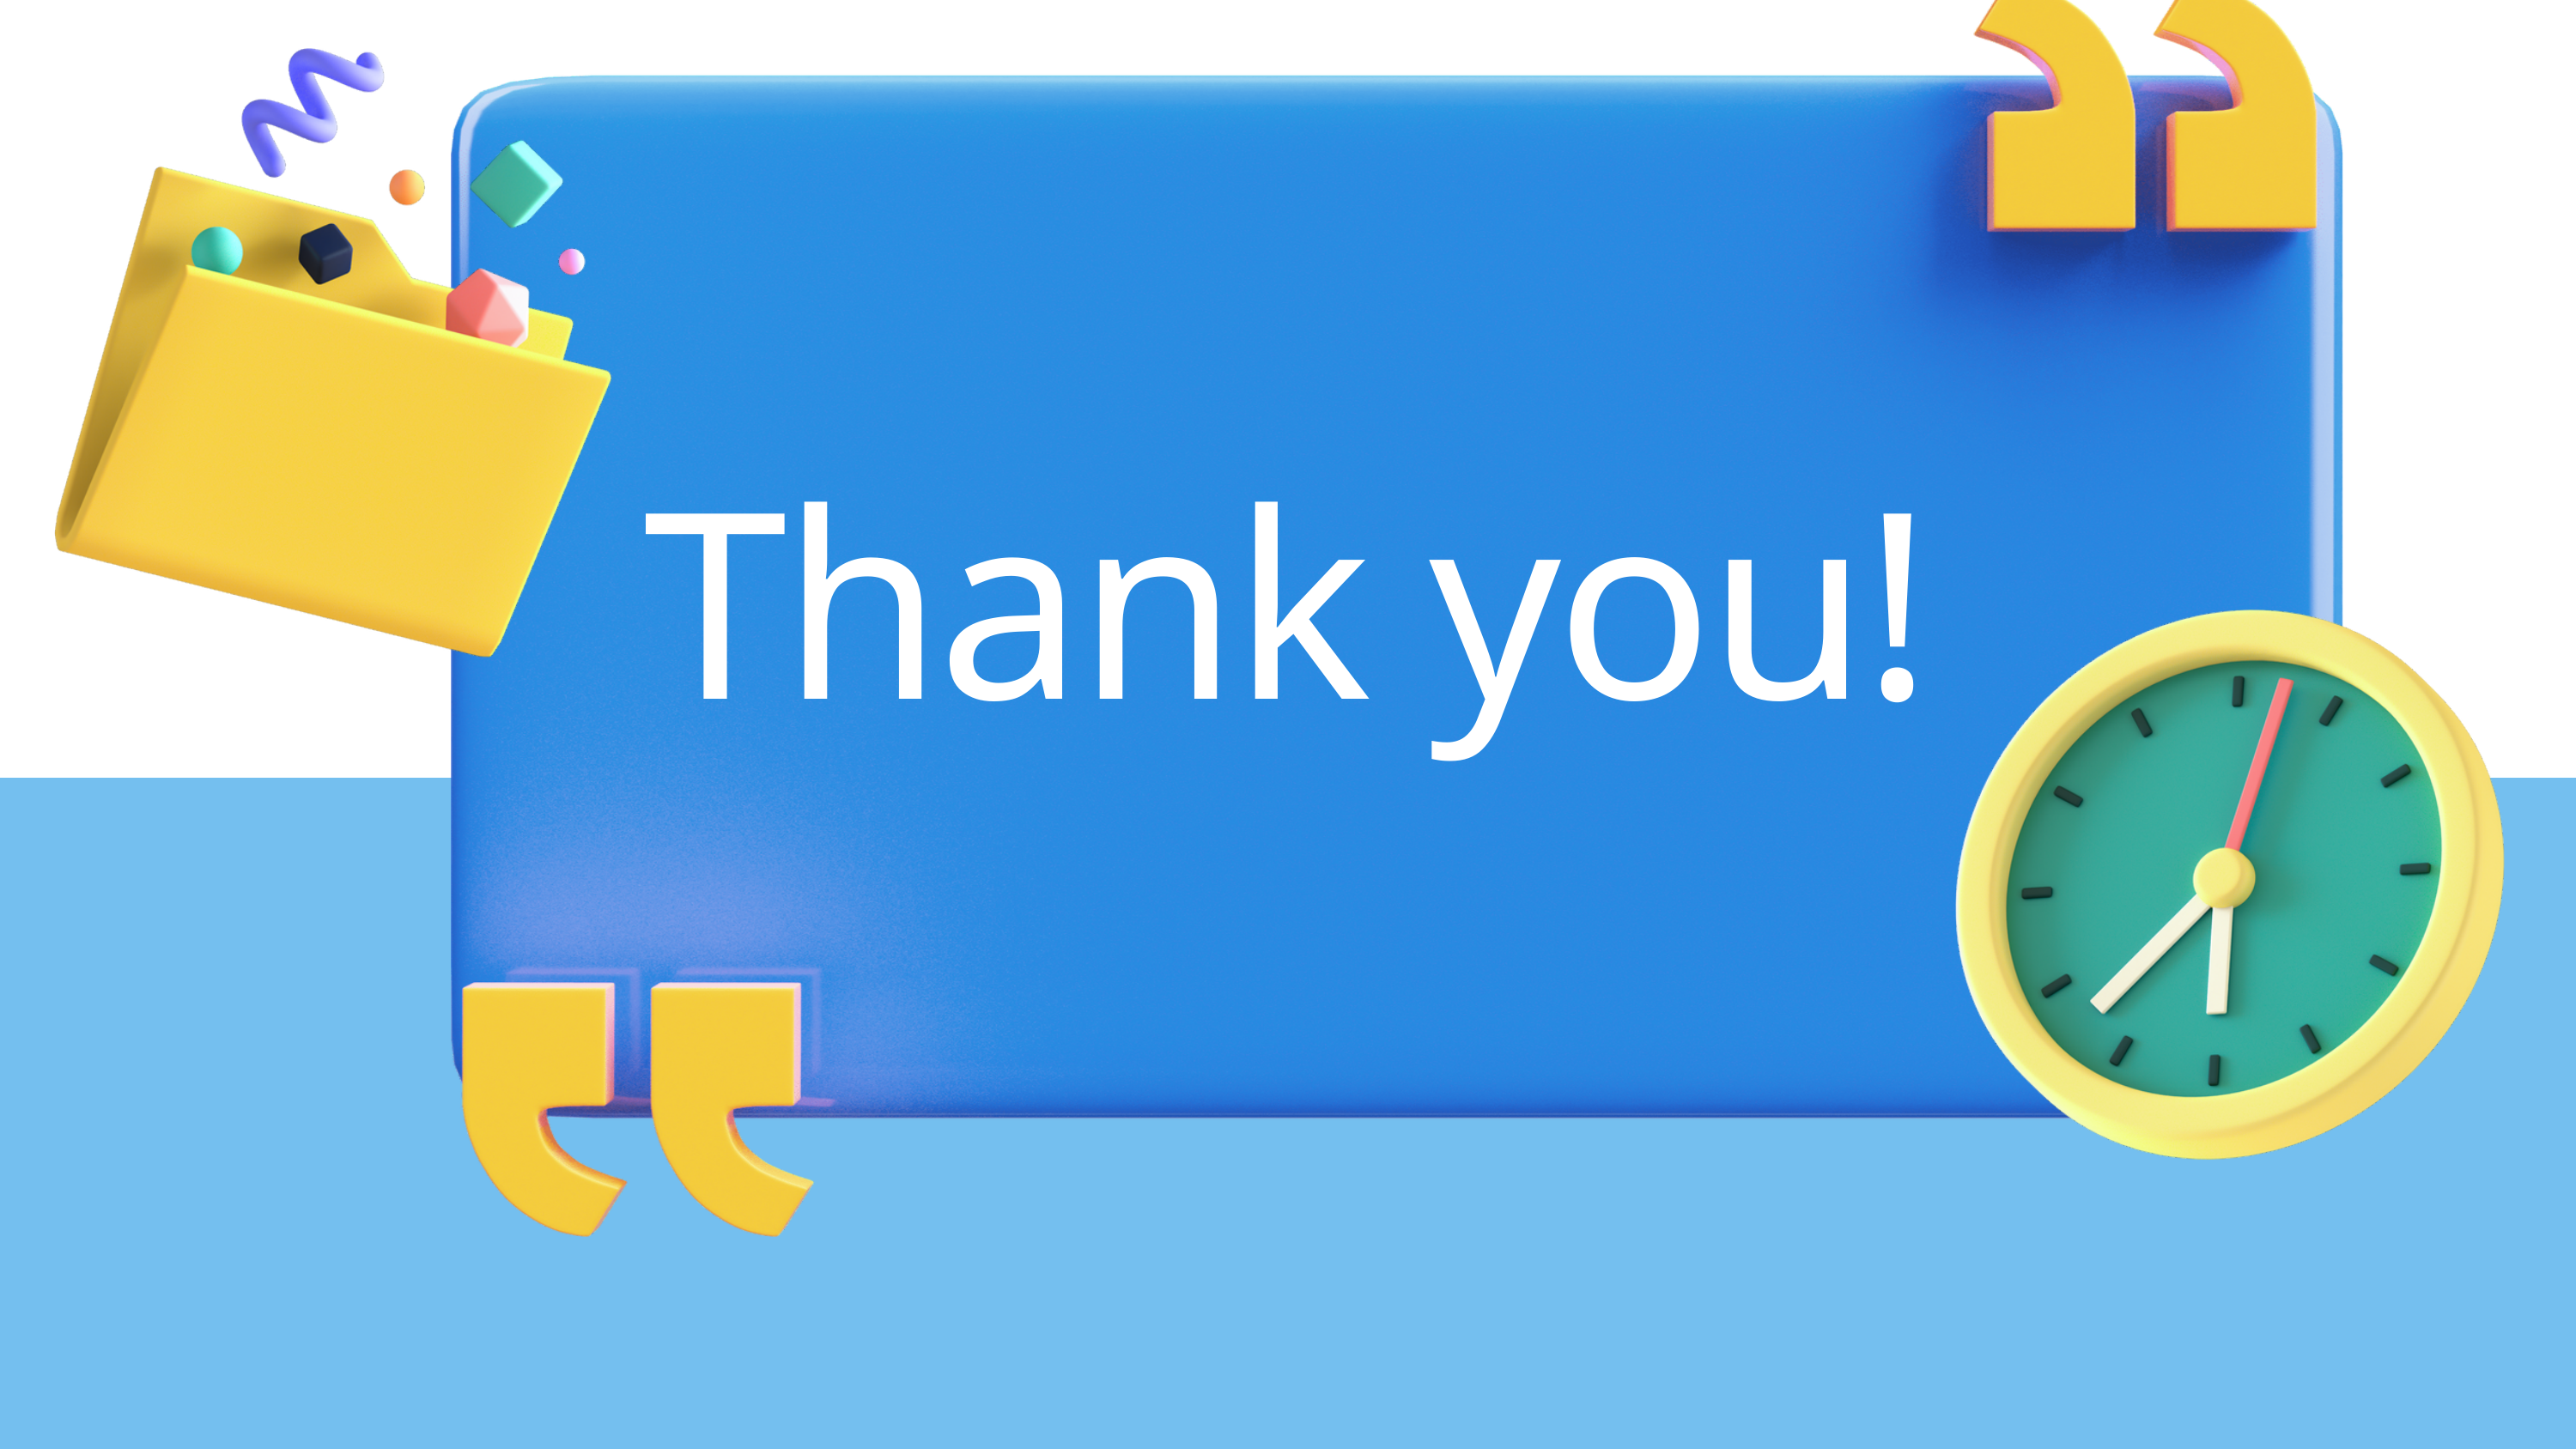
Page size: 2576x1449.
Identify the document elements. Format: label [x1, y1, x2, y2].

text_box [0, 777, 2576, 1449]
text_box [450, 0, 2343, 609]
text_box [450, 658, 586, 774]
text_box [54, 48, 612, 658]
text_box [1990, 609, 2505, 774]
text_box [592, 470, 1984, 894]
